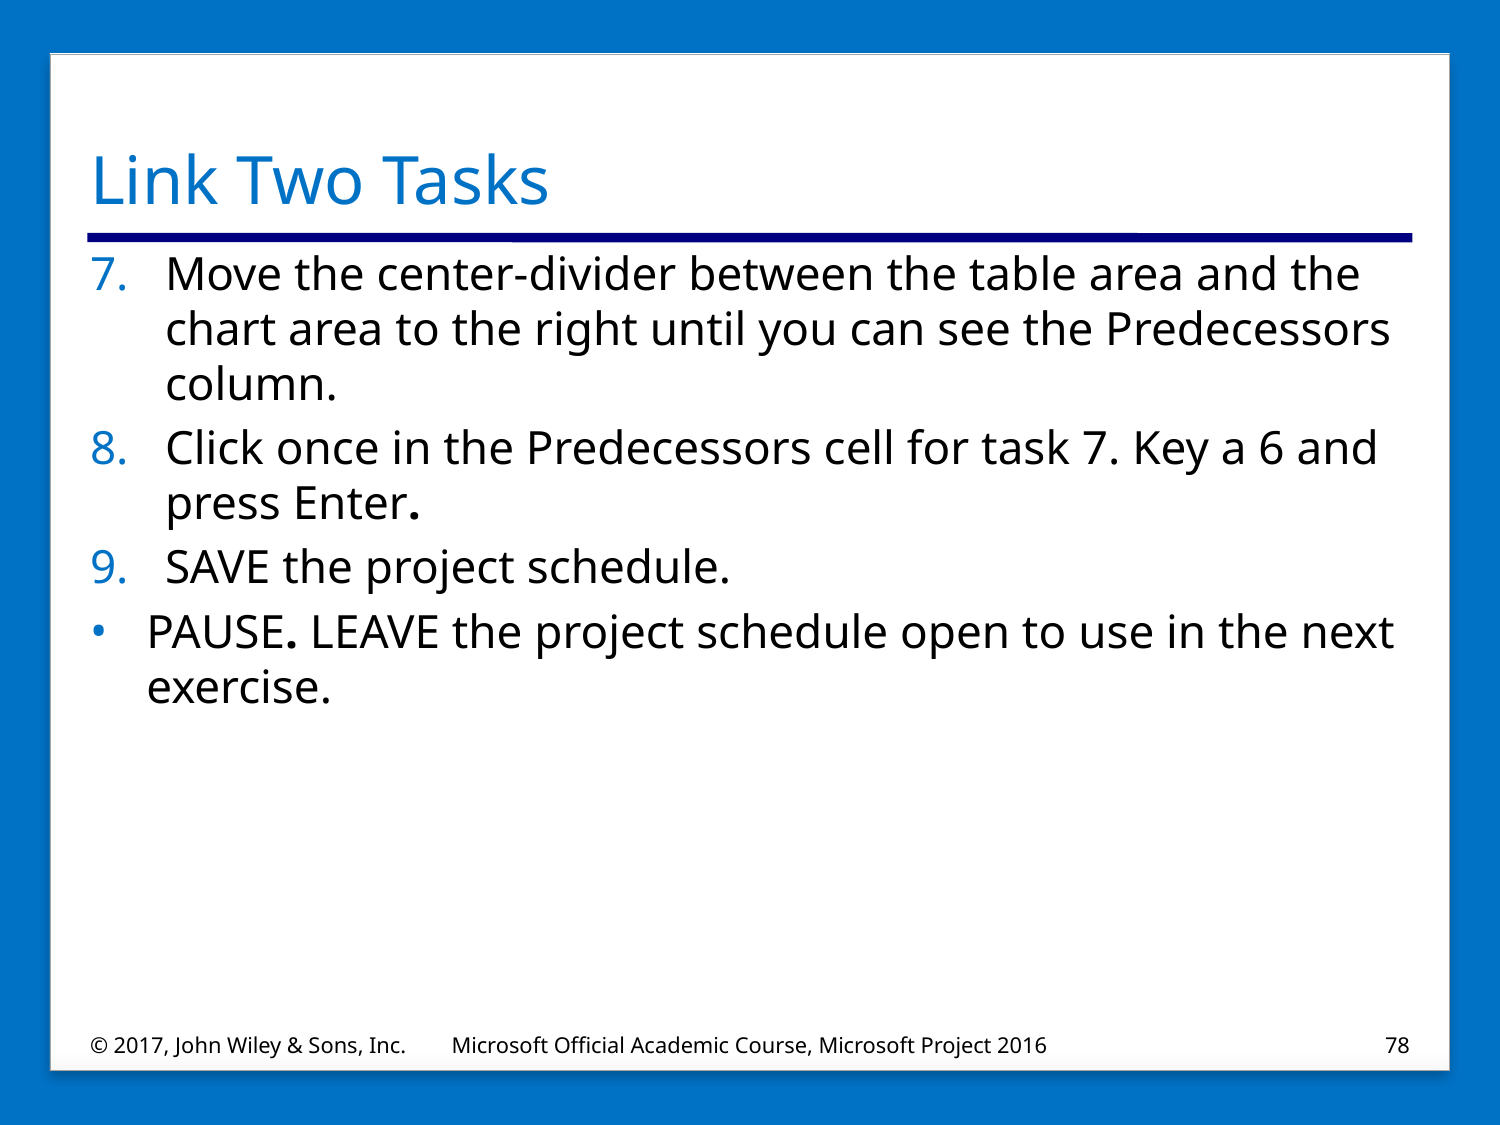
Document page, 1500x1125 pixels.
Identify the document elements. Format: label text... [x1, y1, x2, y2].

title Link Two Tasks [74, 74, 1426, 226]
slide_number 78 [1074, 1024, 1426, 1103]
list Move the center-divider between the table area and the chart area to the right until you can see the Predecessors column. Click once in the Predecessors cell for task 7. Key a 6 and press Enter. SAVE the project schedule. PAUSE. LEAVE the project schedule open to use in the next exercise. [75, 237, 1425, 1013]
footer Microsoft Official Academic Course, Microsoft Project 2016 [431, 1024, 1069, 1103]
slide_number © 2017, John Wiley & Sons, Inc. [74, 1024, 426, 1103]
